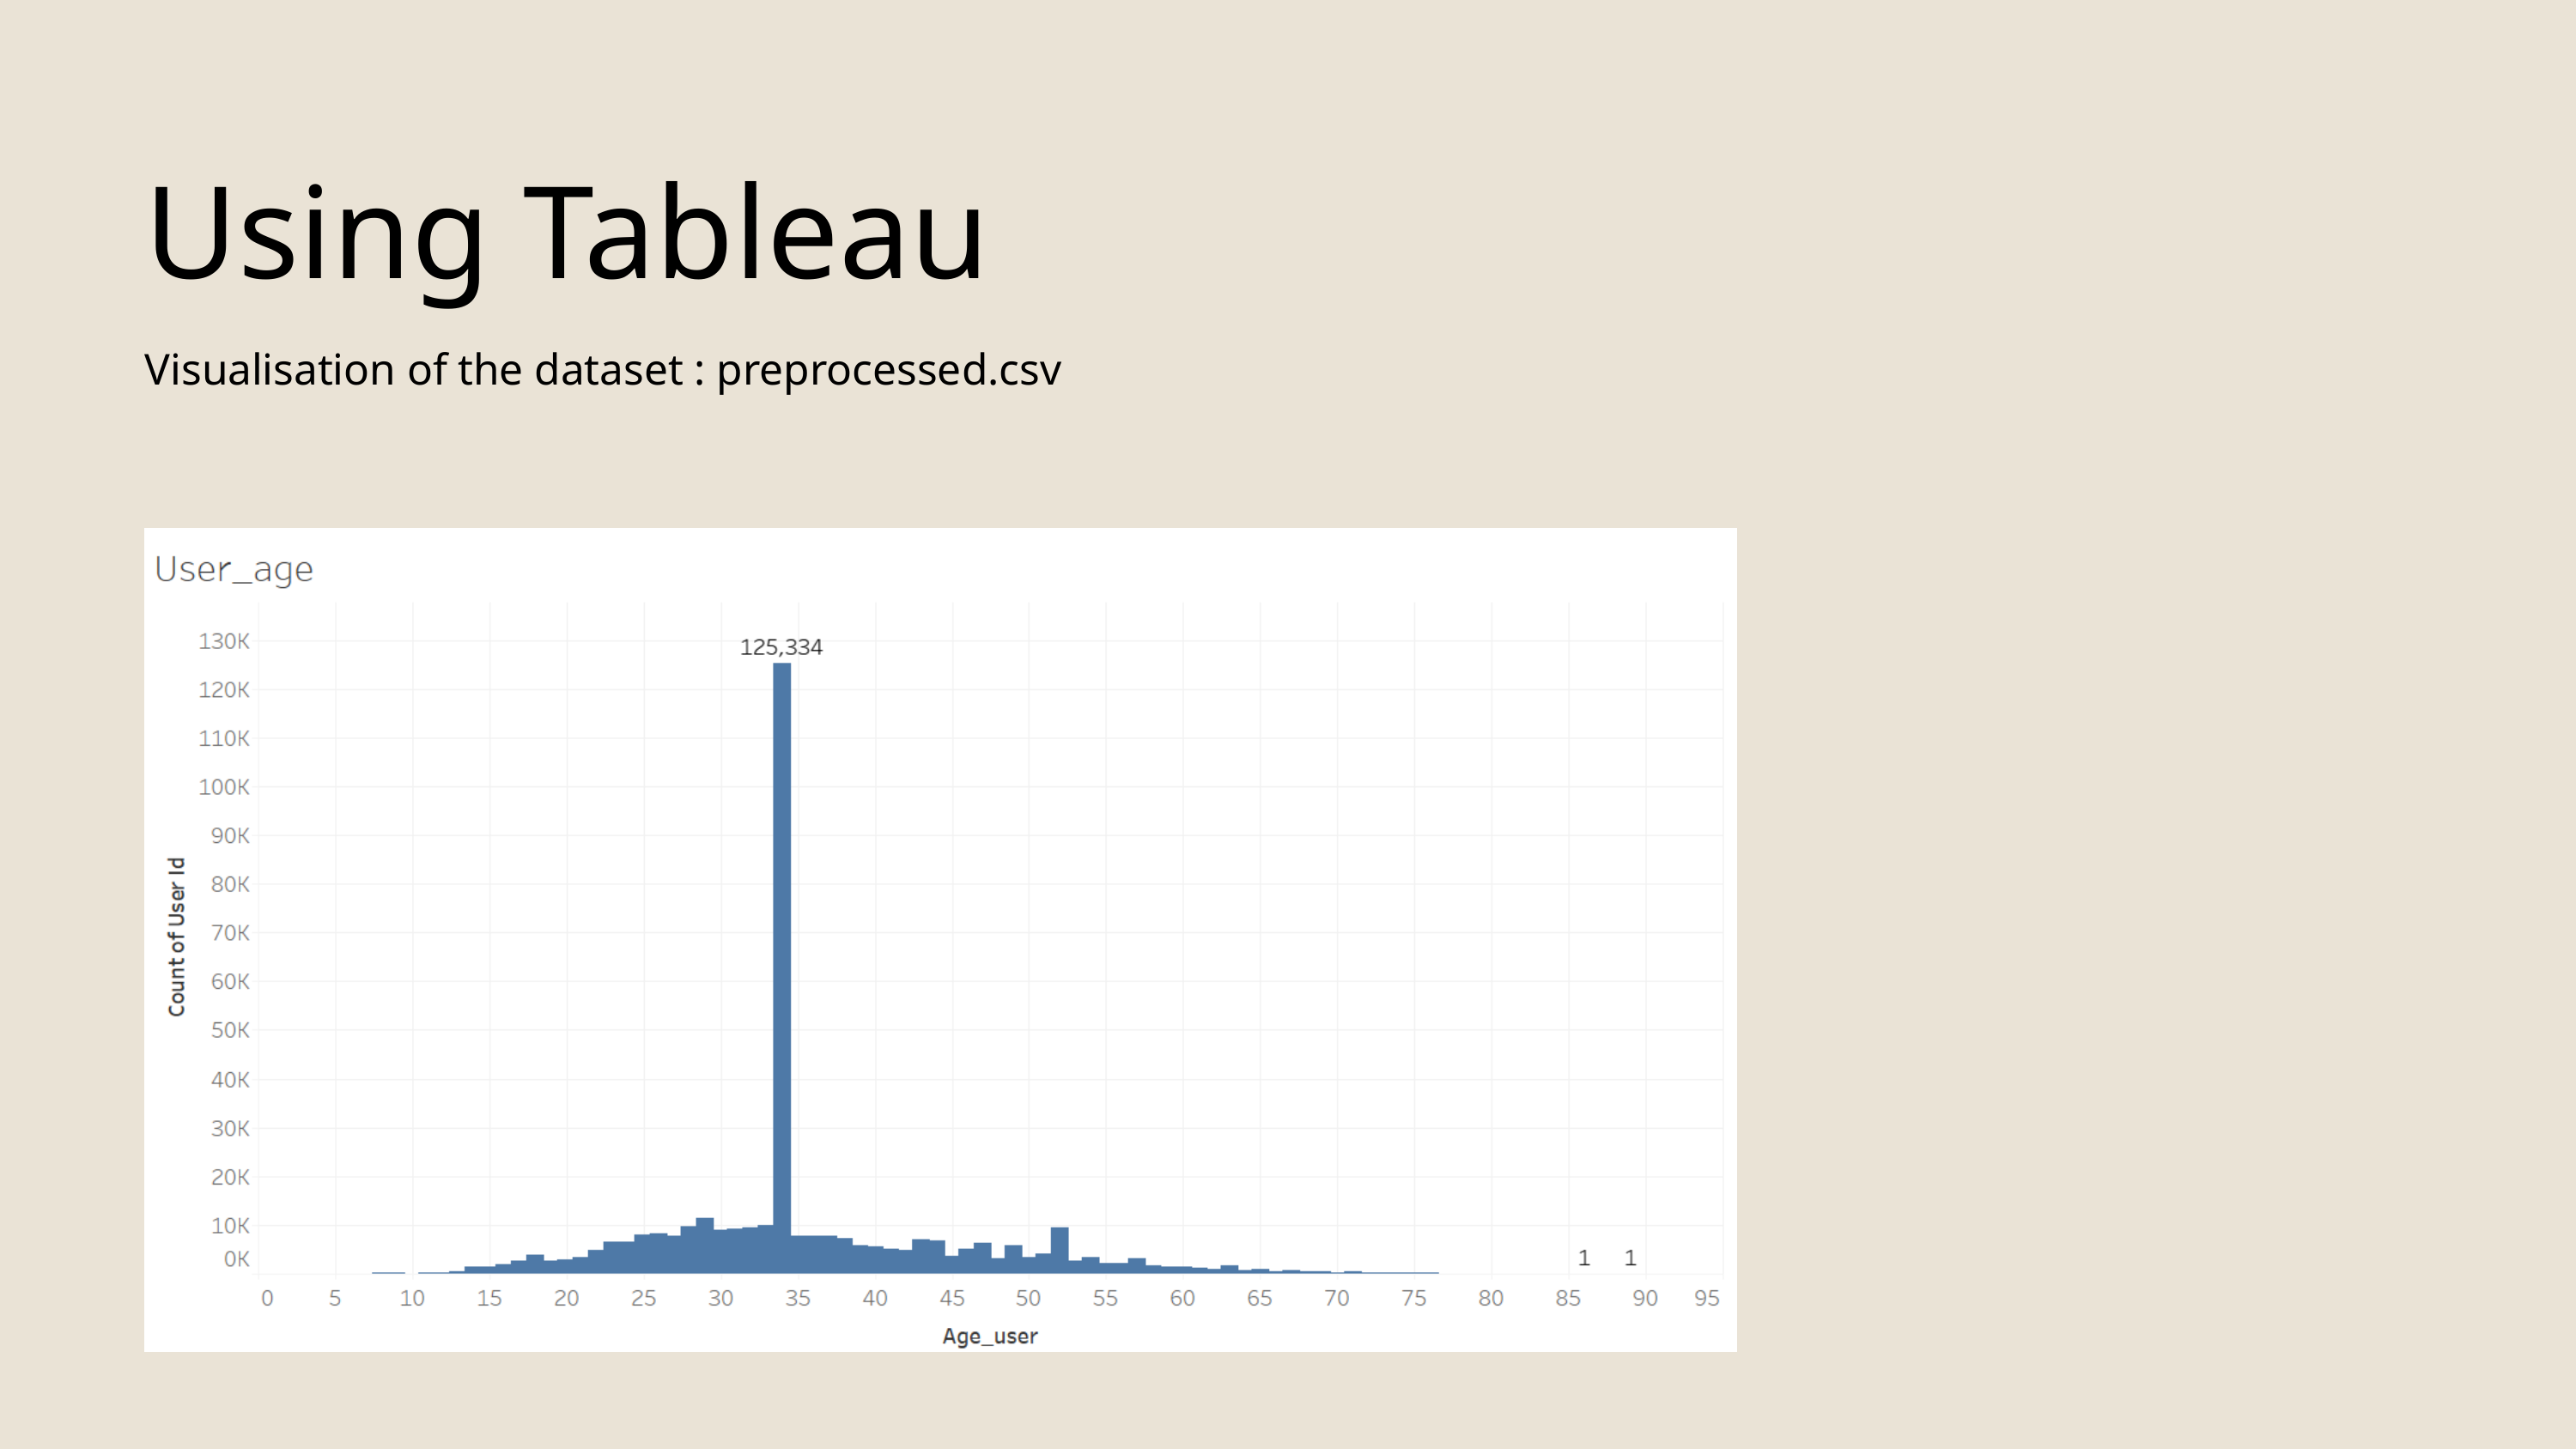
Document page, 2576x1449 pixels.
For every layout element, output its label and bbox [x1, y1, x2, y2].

text_box [144, 150, 1165, 391]
picture [144, 528, 1737, 1352]
